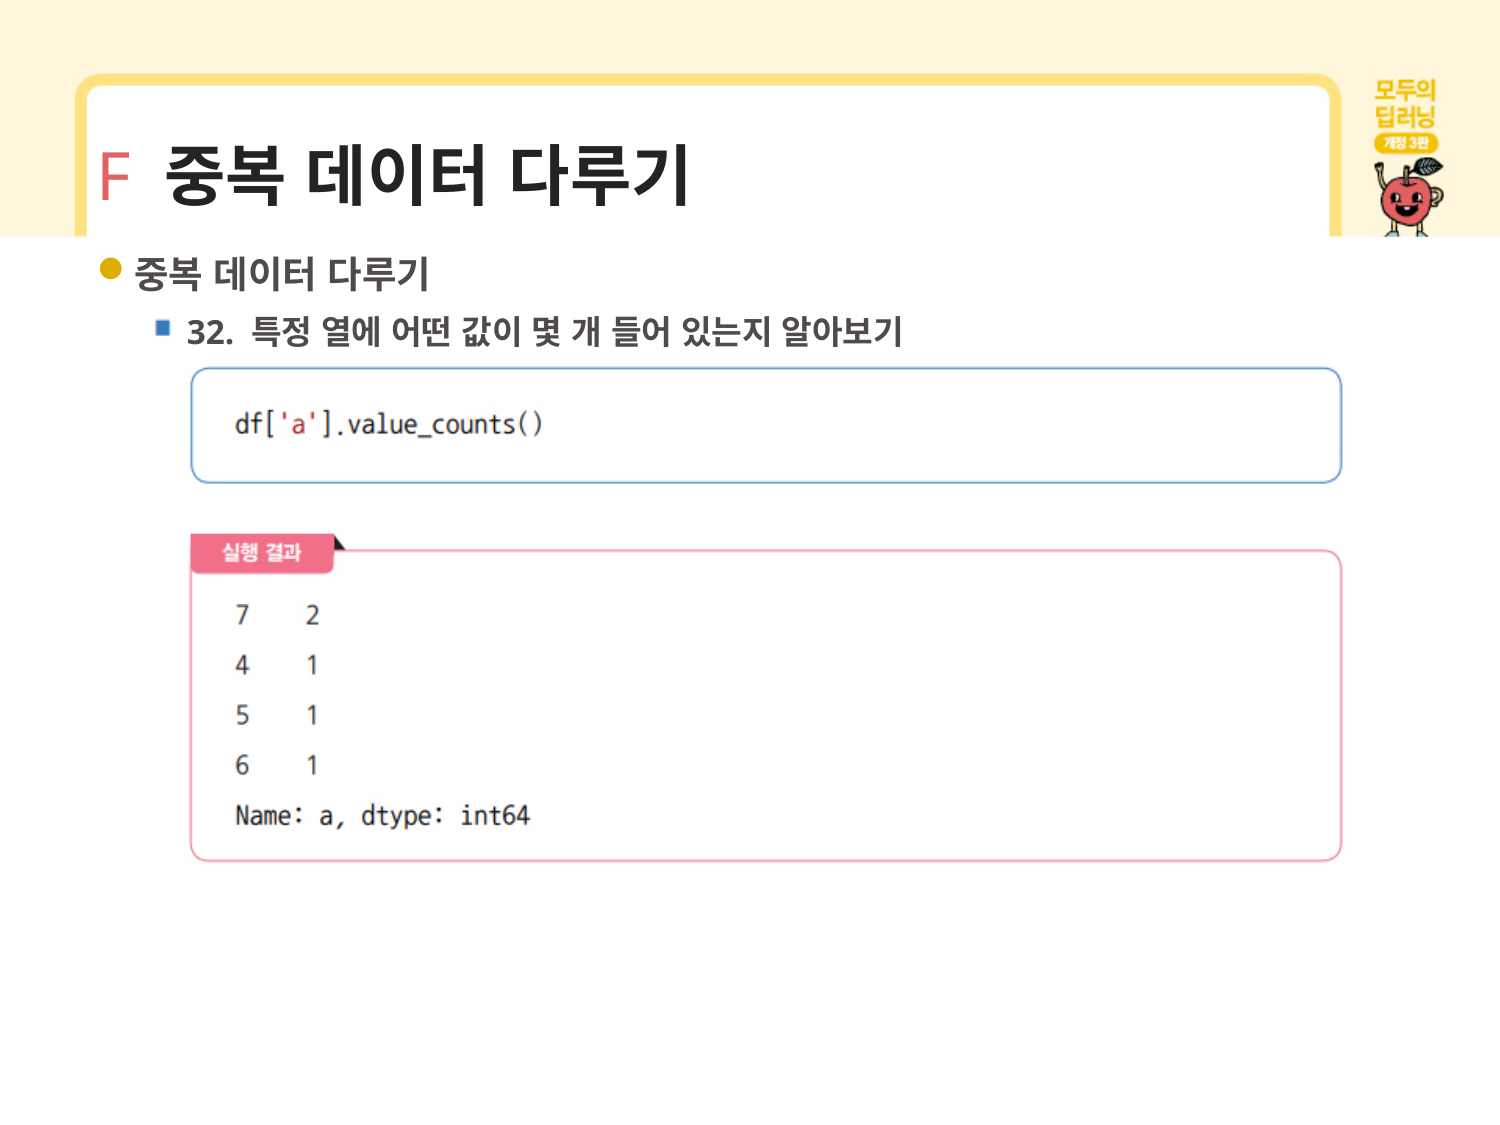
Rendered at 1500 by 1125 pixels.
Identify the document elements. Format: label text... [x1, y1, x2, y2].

picture [0, 0, 1500, 1125]
title F 중복 데이터 다루기 [81, 90, 1412, 222]
list 중복 데이터 다루기 32. 특정 열에 어떤 값이 몇 개 들어 있는지 알아보기 [81, 239, 1412, 1054]
